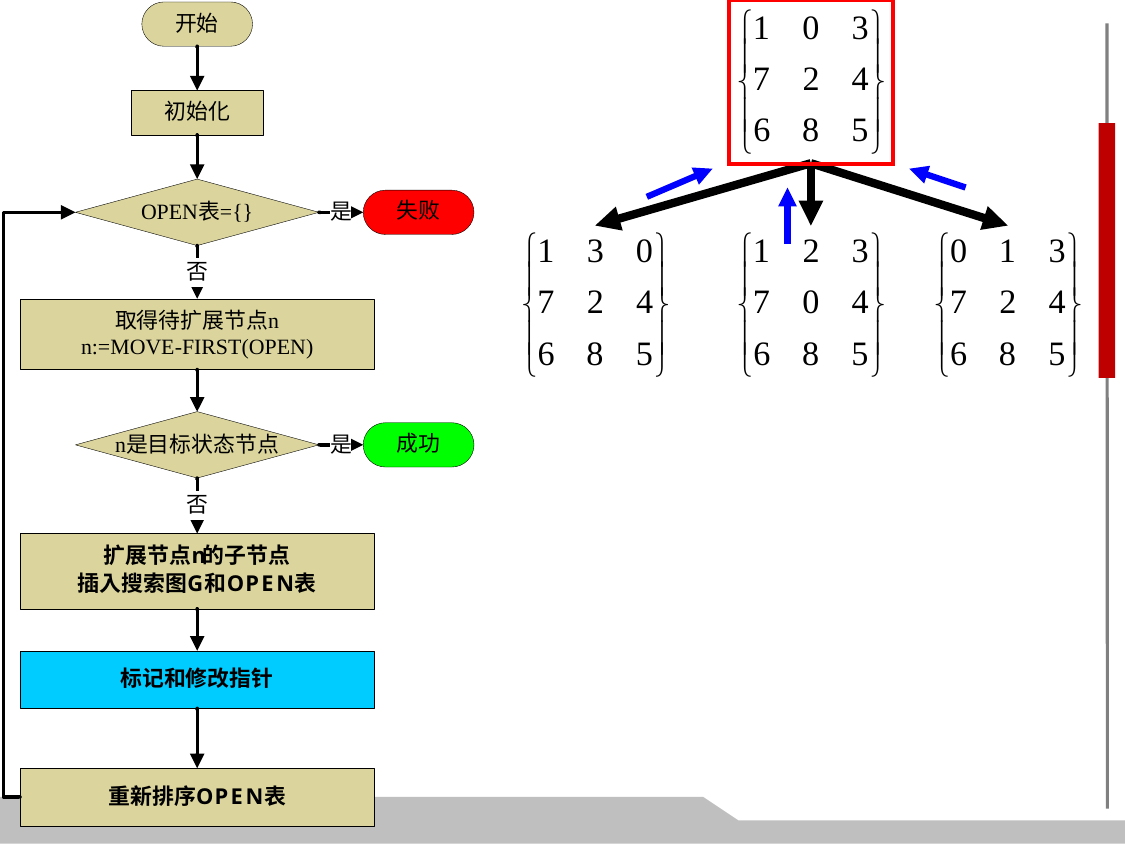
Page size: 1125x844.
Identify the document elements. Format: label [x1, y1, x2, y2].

text_box [927, 225, 1088, 386]
text_box [810, 163, 1008, 226]
text_box [909, 168, 966, 188]
text_box [0, 0, 477, 828]
text_box [515, 225, 676, 386]
text_box [731, 225, 891, 386]
text_box [731, 2, 891, 162]
text_box [646, 168, 713, 198]
text_box [595, 163, 804, 226]
